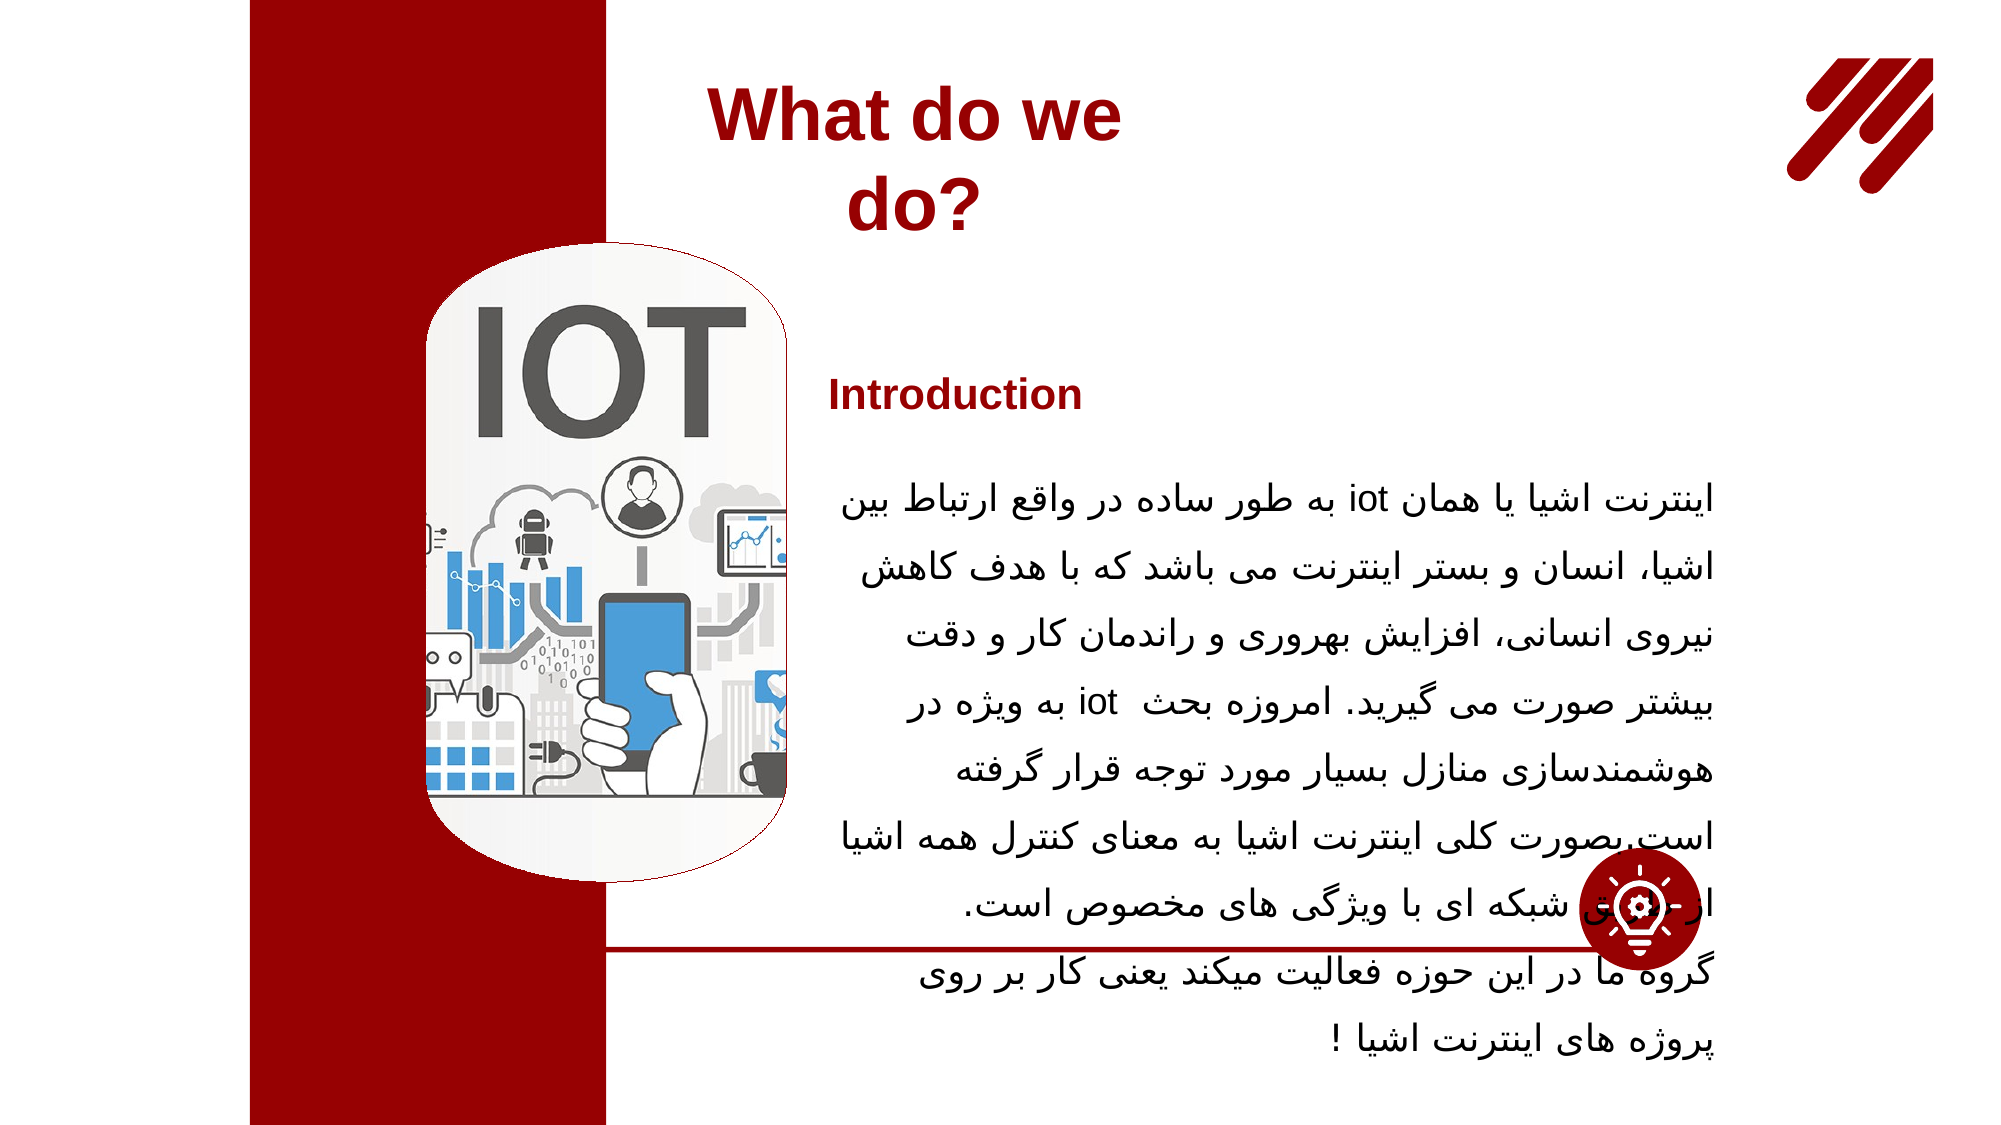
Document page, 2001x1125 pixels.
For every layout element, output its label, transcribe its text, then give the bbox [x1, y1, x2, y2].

text_box Introduction [813, 358, 1099, 426]
picture [425, 242, 787, 883]
text_box What do we do? [634, 58, 1196, 254]
text_box اینترنت اشیا یا همان iot به طور ساده در واقع ارتباط بین اشیا، انسان و بستر اینترنت می باشد که با هدف کاهش نیروی انسانی، افزایش بهروری و راندمان کار و دقت بیشتر صورت می گیرید. امروزه بحث iot به ویژه در هوشمندسازی منازل بسیار مورد توجه قرار گرفته است.بصورت کلی اینترنت اشیا به معنای کنترل همه اشیا از طریق شبکه ای با ویژگی های مخصوص است. گروه ما در این حوزه فعالیت میکند یعنی کار بر روی پروژه های اینترنت اشیا ! [811, 444, 1730, 1067]
picture [1590, 860, 1691, 962]
text_box [297, 946, 811, 953]
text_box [1786, 58, 1934, 194]
text_box [249, 0, 607, 1125]
